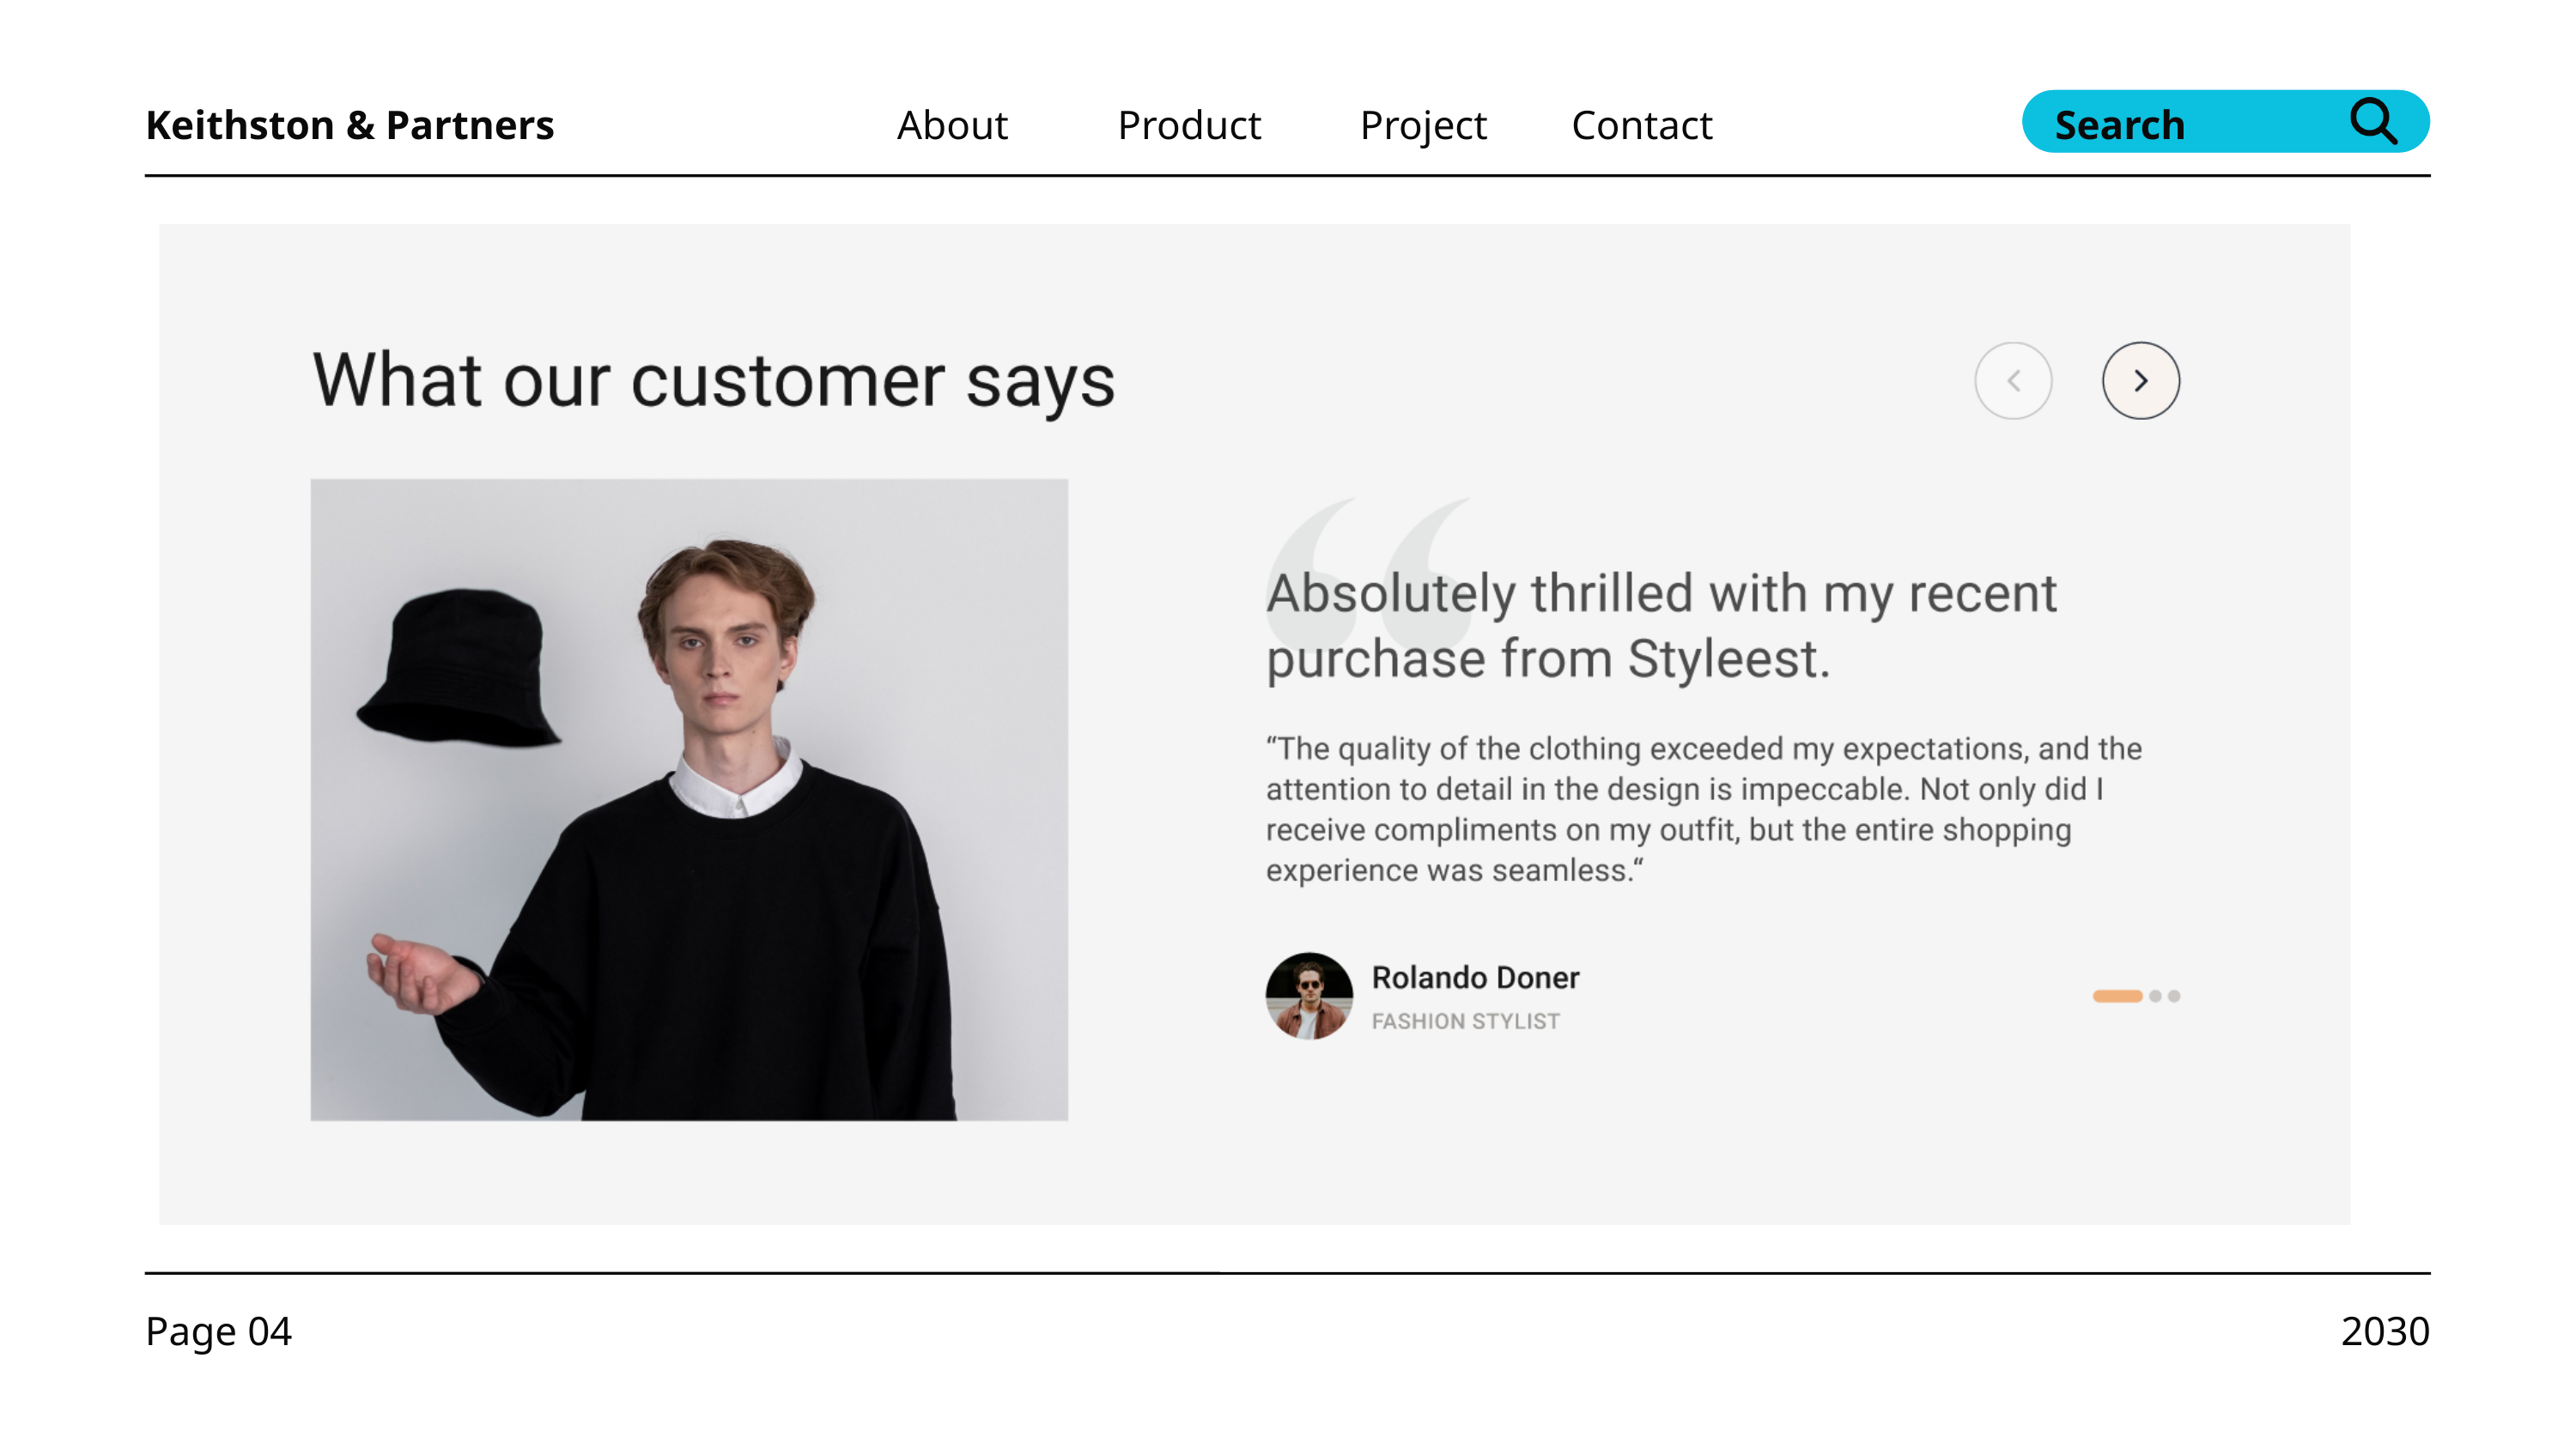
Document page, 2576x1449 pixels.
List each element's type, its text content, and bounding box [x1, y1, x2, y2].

text_box About [856, 92, 1050, 148]
text_box 2030 [2233, 1298, 2432, 1354]
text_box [2021, 88, 2432, 154]
text_box Keithston & Partners [144, 92, 558, 148]
text_box Product [1092, 92, 1287, 148]
text_box [159, 224, 2351, 1225]
text_box Contact [1546, 92, 1740, 148]
text_box Project [1327, 92, 1522, 148]
text_box Page 04 [144, 1298, 343, 1354]
